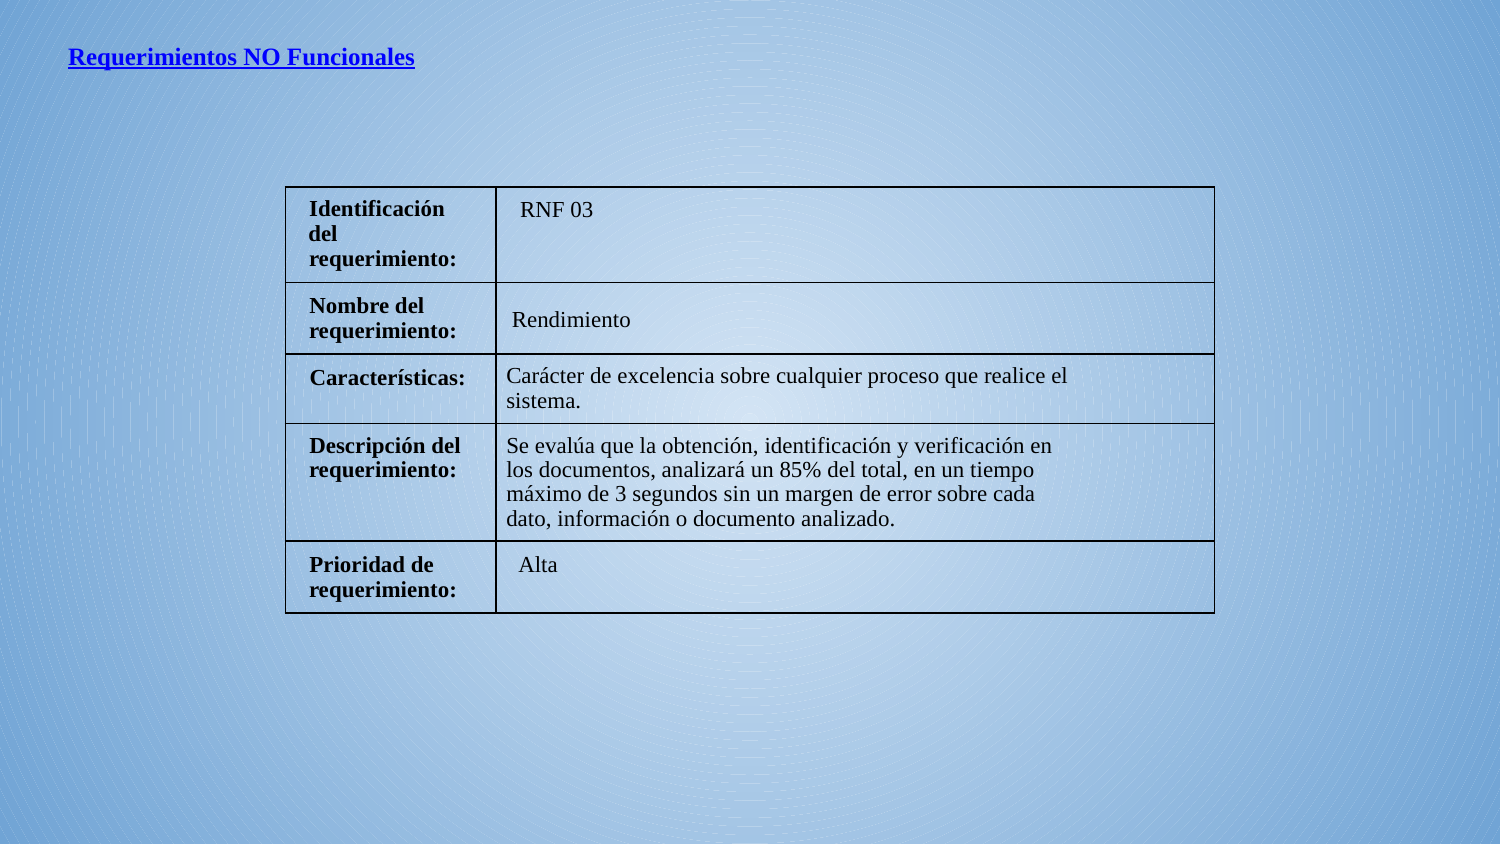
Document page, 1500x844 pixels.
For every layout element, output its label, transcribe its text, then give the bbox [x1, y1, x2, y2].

table_cell Se evalúa que la obtención, identificación y verificación en los documentos, analizará un 85% del total, en un tiempo máximo de 3 segundos sin un margen de error sobre cada dato, información o documento analizado. [497, 424, 1214, 540]
table_cell Carácter de excelencia sobre cualquier proceso que realice el sistema. [497, 355, 1214, 423]
table_cell Características: [286, 355, 495, 423]
table_cell Prioridad de requerimiento: [286, 542, 495, 612]
table_cell Alta [497, 542, 1214, 612]
table_cell Rendimiento [497, 283, 1214, 353]
table_header Identificación del requerimiento: [286, 188, 495, 282]
title Requerimientos NO Funcionales [51, 28, 1449, 123]
table_cell Nombre del requerimiento: [286, 283, 495, 353]
table_header RNF 03 [497, 188, 1214, 282]
table_cell Descripción del requerimiento: [286, 424, 495, 540]
